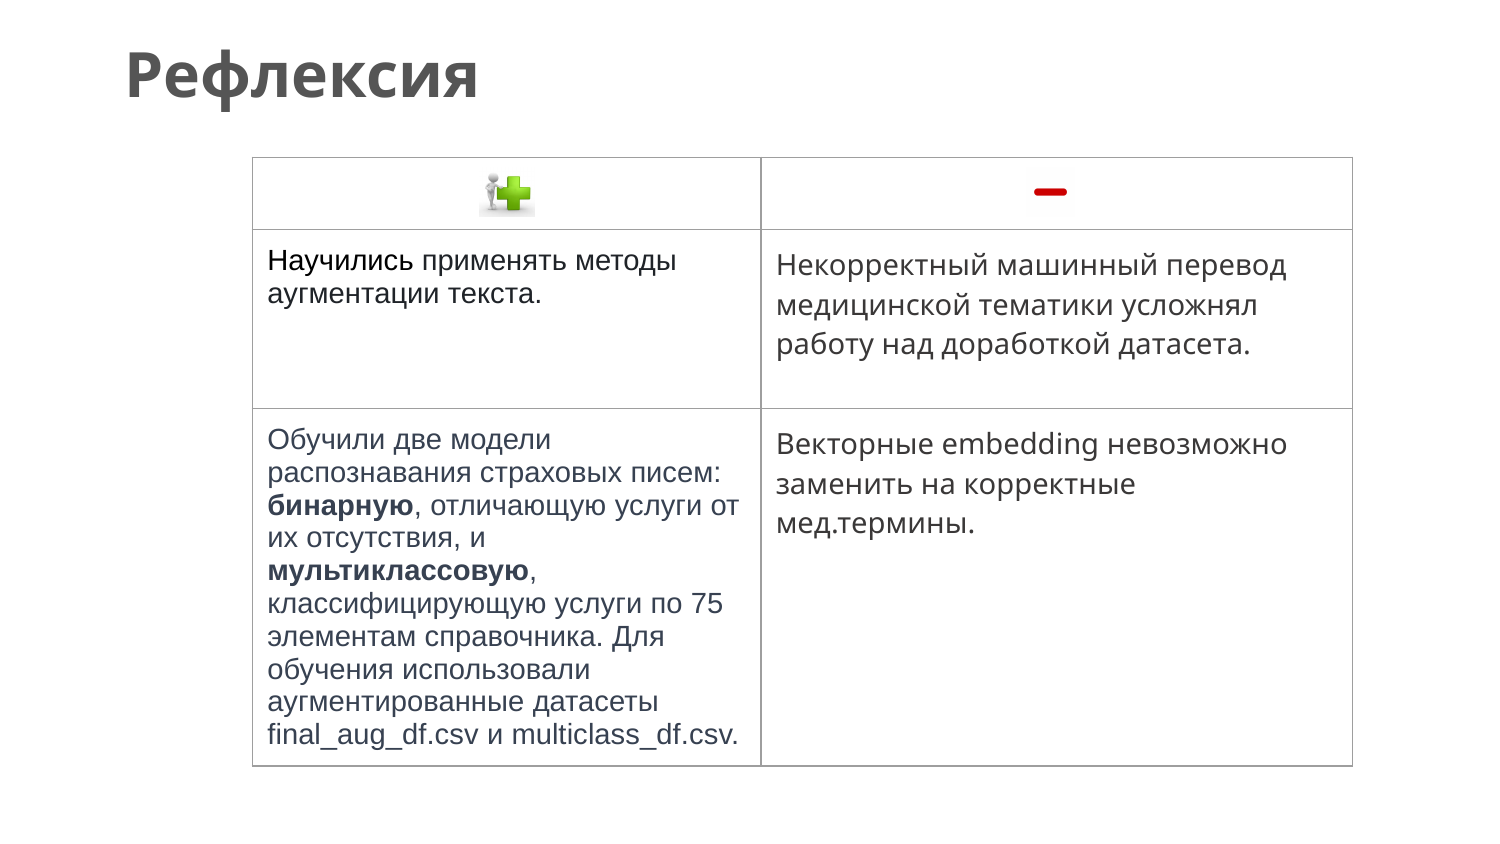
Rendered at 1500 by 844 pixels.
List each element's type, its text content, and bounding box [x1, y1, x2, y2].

table_cell Некорректный машинный перевод медицинской тематики усложнял работу над доработкой датасета. [762, 230, 1352, 408]
picture [478, 167, 535, 217]
table_cell Векторные embedding невозможно заменить на корректные мед.термины. [762, 409, 1352, 765]
picture [1025, 167, 1076, 217]
table_header [762, 158, 1352, 229]
title Рефлексия [113, 10, 1408, 135]
table_cell Научились применять методы аугментации текста. [253, 230, 760, 408]
table_header [253, 158, 760, 229]
table_cell Обучили две модели распознавания страховых писем: бинарную, отличающую услуги от их отсутствия, и мультиклассовую, классифицирующую услуги по 75 элементам справочника. Для обучения использовали аугментированные датасеты final_aug_df.csv и multiclass_df.csv. [253, 409, 760, 765]
